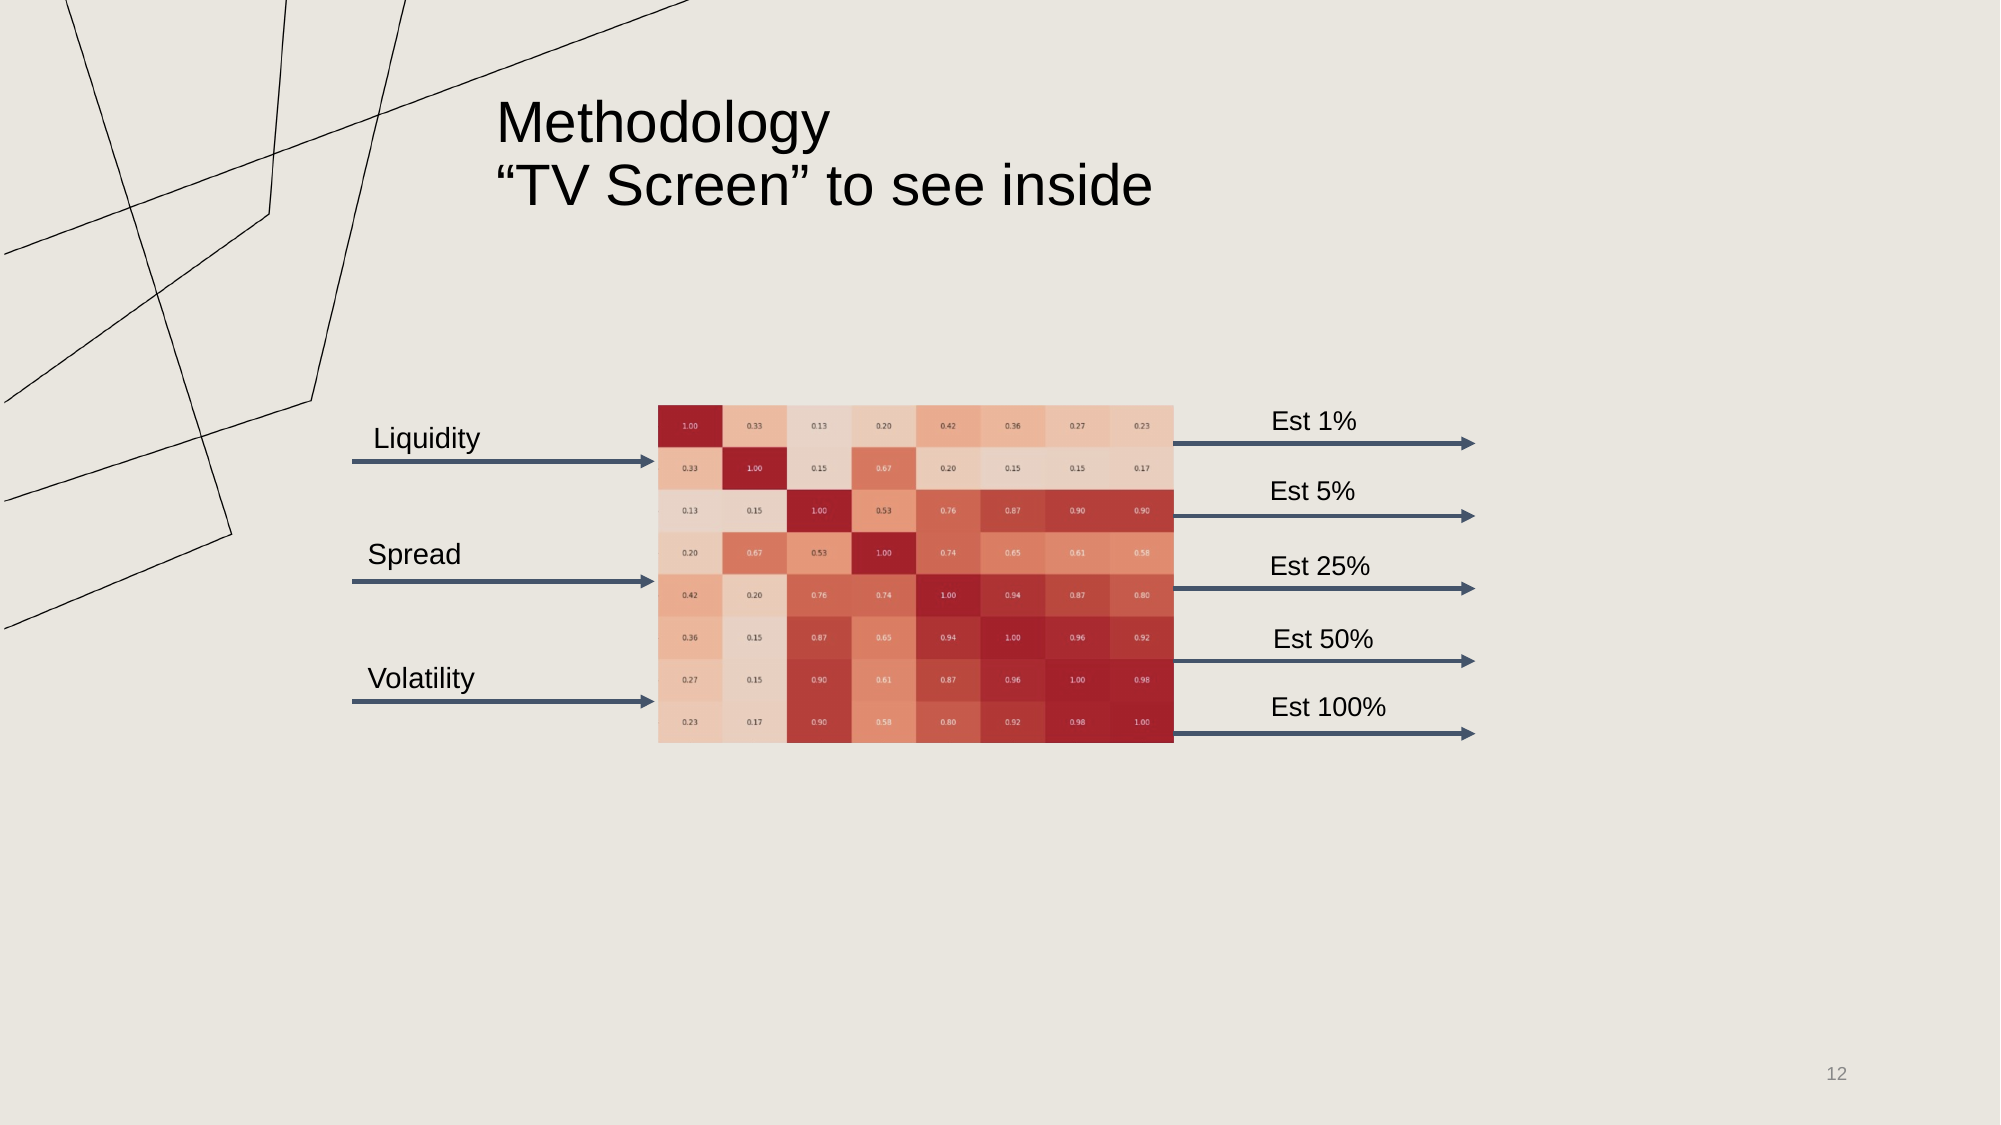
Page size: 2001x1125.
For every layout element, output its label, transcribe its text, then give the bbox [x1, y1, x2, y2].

text_box Est 5% [1178, 462, 1888, 522]
text_box Liquidity [358, 404, 657, 460]
picture [4, 0, 1174, 743]
text_box Est 50% [1178, 610, 1885, 669]
title Methodology “TV Screen” to see inside [481, 46, 1863, 264]
text_box Spread [352, 520, 653, 581]
text_box Est 1% [1164, 392, 1885, 452]
text_box Est 100% [1178, 678, 1900, 738]
text_box Est 25% [1178, 536, 1888, 596]
text_box Volatility [352, 644, 653, 701]
slide_number ‹#› [1412, 1042, 1863, 1103]
